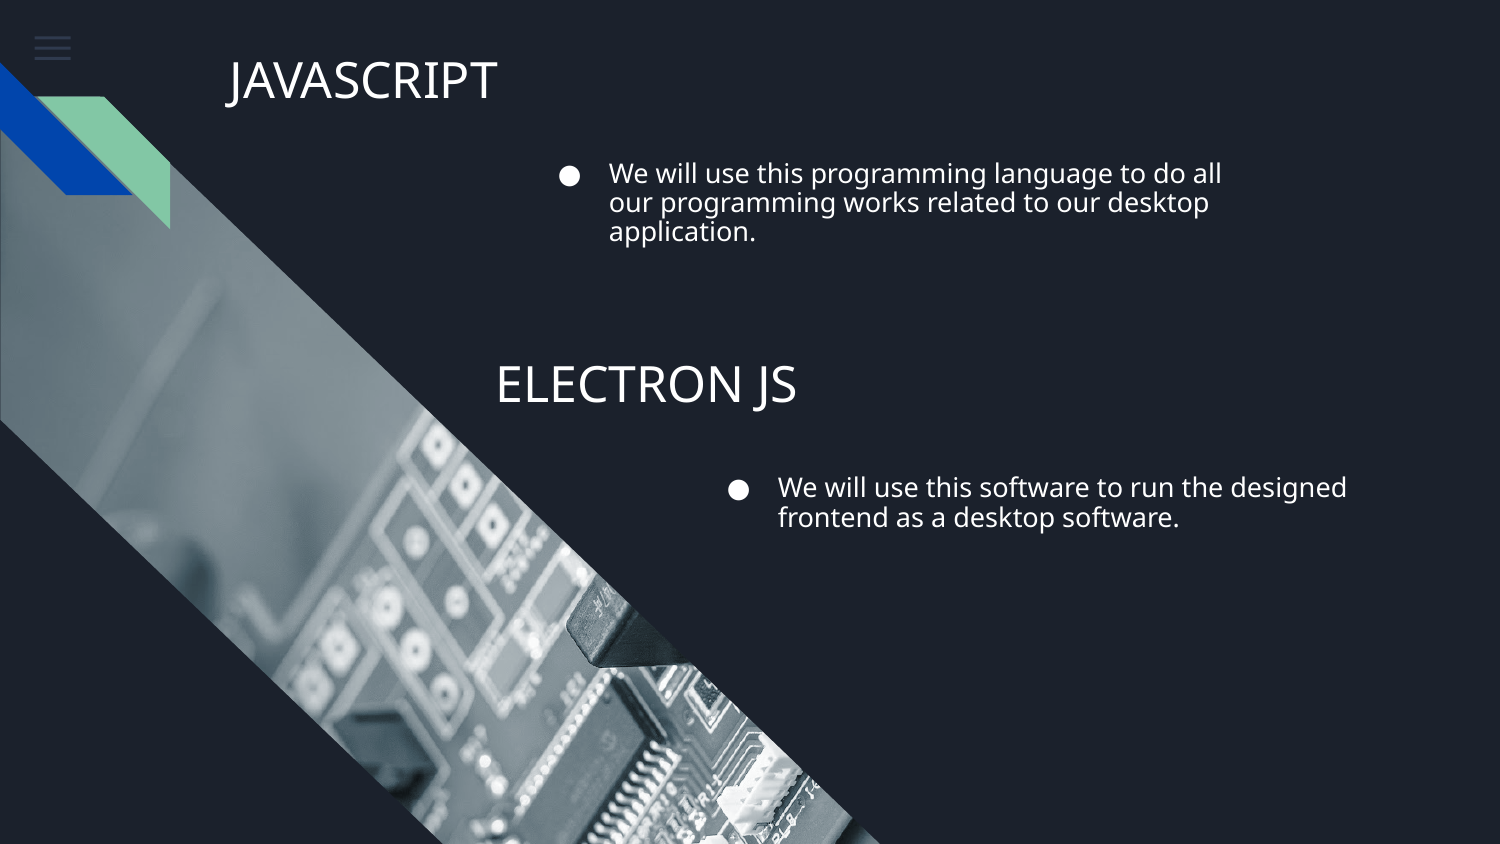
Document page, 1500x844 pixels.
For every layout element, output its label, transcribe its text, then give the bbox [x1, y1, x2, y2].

list We will use this software to run the designed frontend as a desktop software. [687, 459, 1469, 621]
list We will use this programming language to do all our programming works related to our desktop application. [518, 144, 1262, 306]
title JAVASCRIPT [214, 33, 1370, 164]
title ELECTRON JS [480, 337, 1301, 453]
picture [0, 97, 880, 844]
